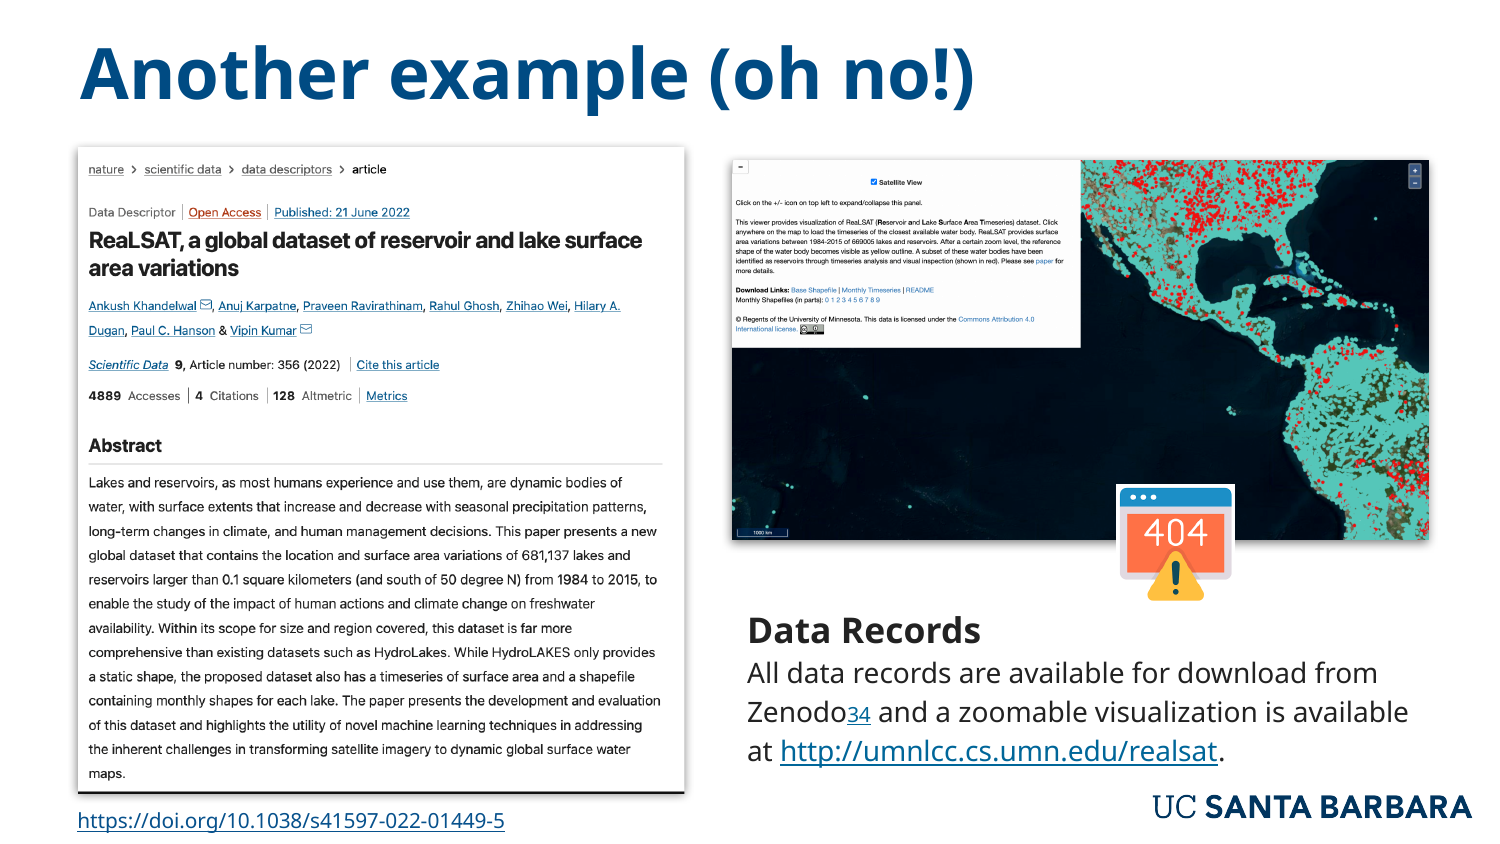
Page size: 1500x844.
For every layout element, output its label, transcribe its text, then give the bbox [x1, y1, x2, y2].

text_box https://doi.org/10.1038/s41597-022-01449-5 [62, 793, 669, 844]
picture [731, 160, 1429, 604]
text_box Another example (oh no!) [65, 23, 1464, 118]
text_box Data Records All data records are available for download from Zenodo34 and a zoomable visualization is available at http://umnlcc.cs.umn.edu/realsat. [732, 582, 1429, 787]
picture [77, 147, 685, 794]
picture [1152, 794, 1473, 819]
